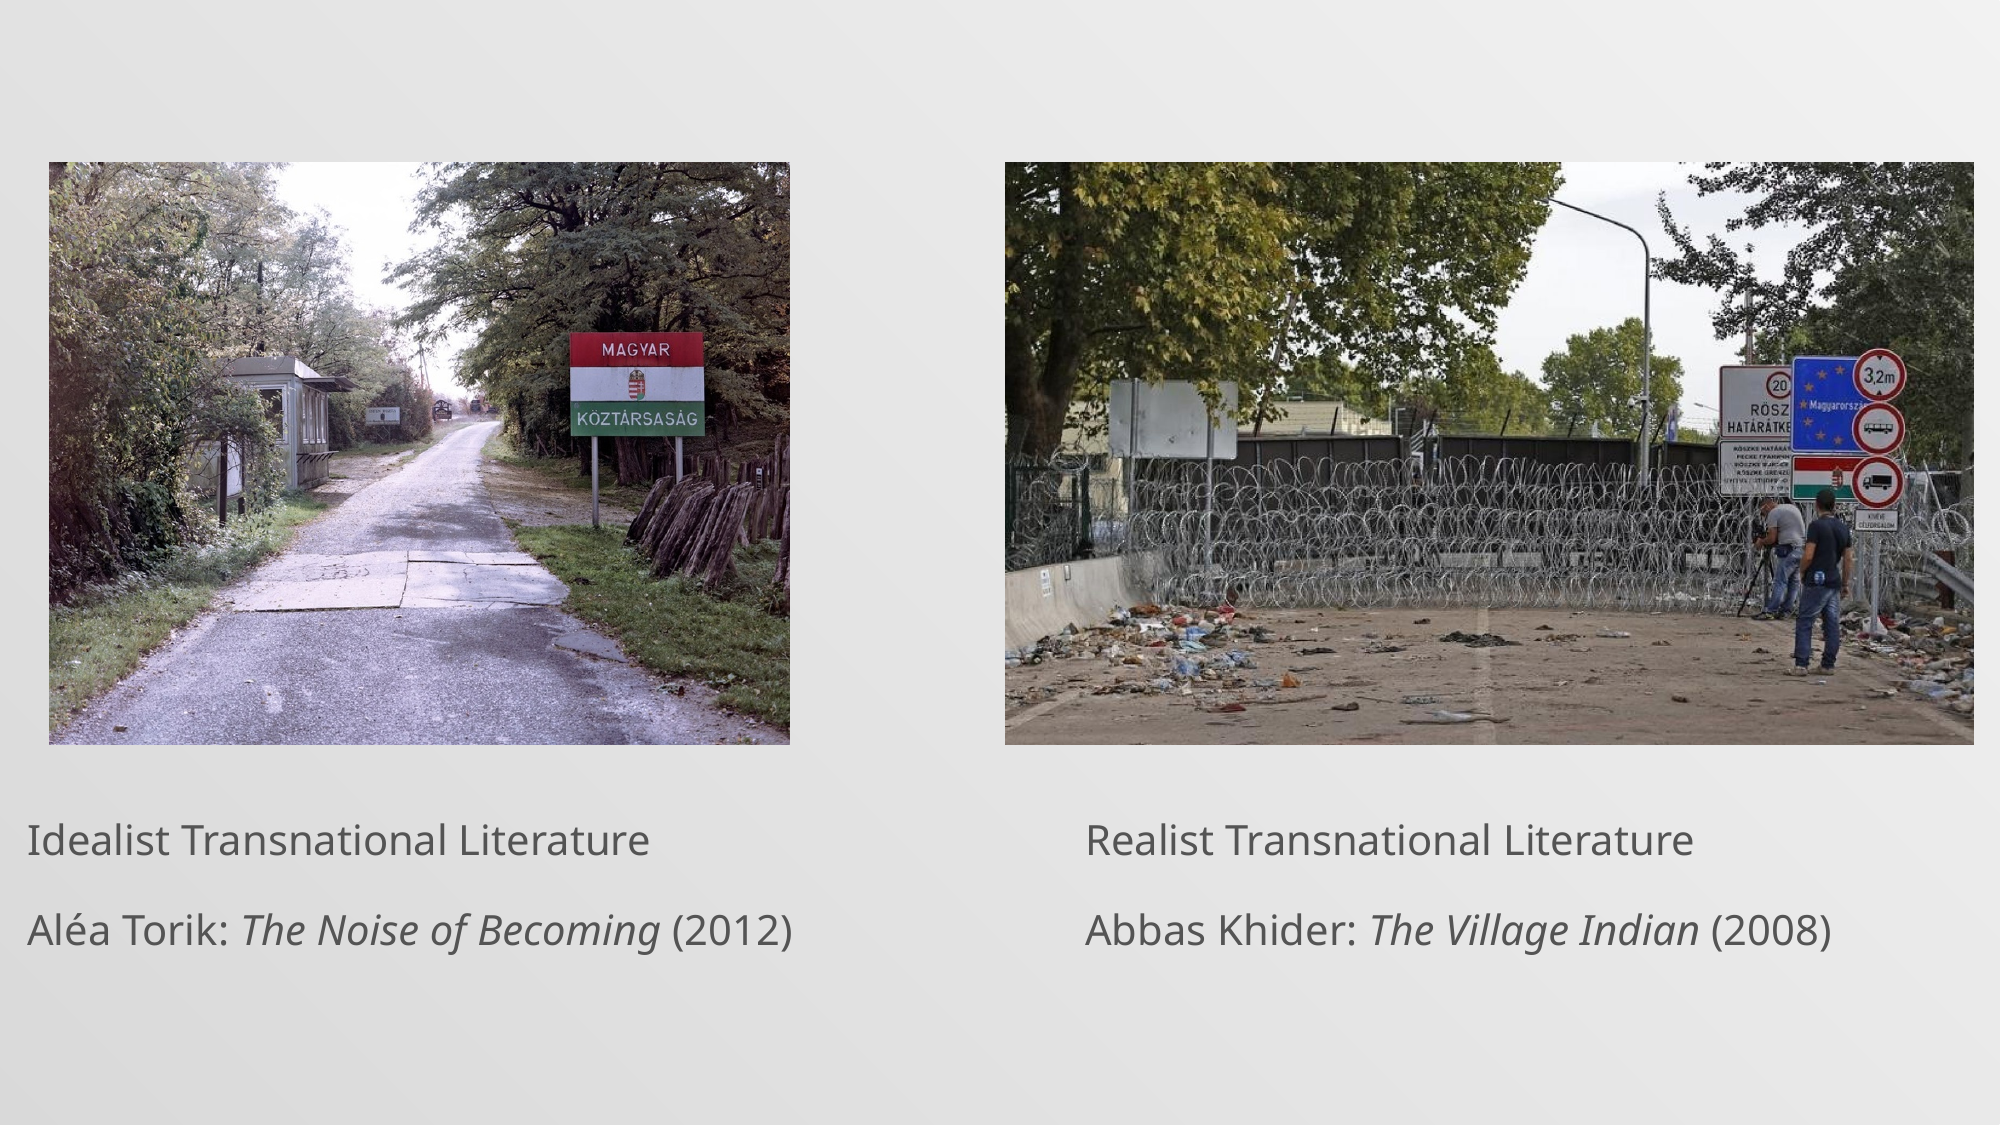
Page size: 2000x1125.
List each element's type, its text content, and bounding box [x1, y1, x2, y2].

picture [1005, 162, 1974, 745]
text_box Realist Transnational Literature Abbas Khider: The Village Indian (2008) [1070, 812, 1908, 963]
text_box Idealist Transnational Literature Aléa Torik: The Noise of Becoming (2012) [12, 812, 887, 963]
picture [49, 162, 790, 745]
